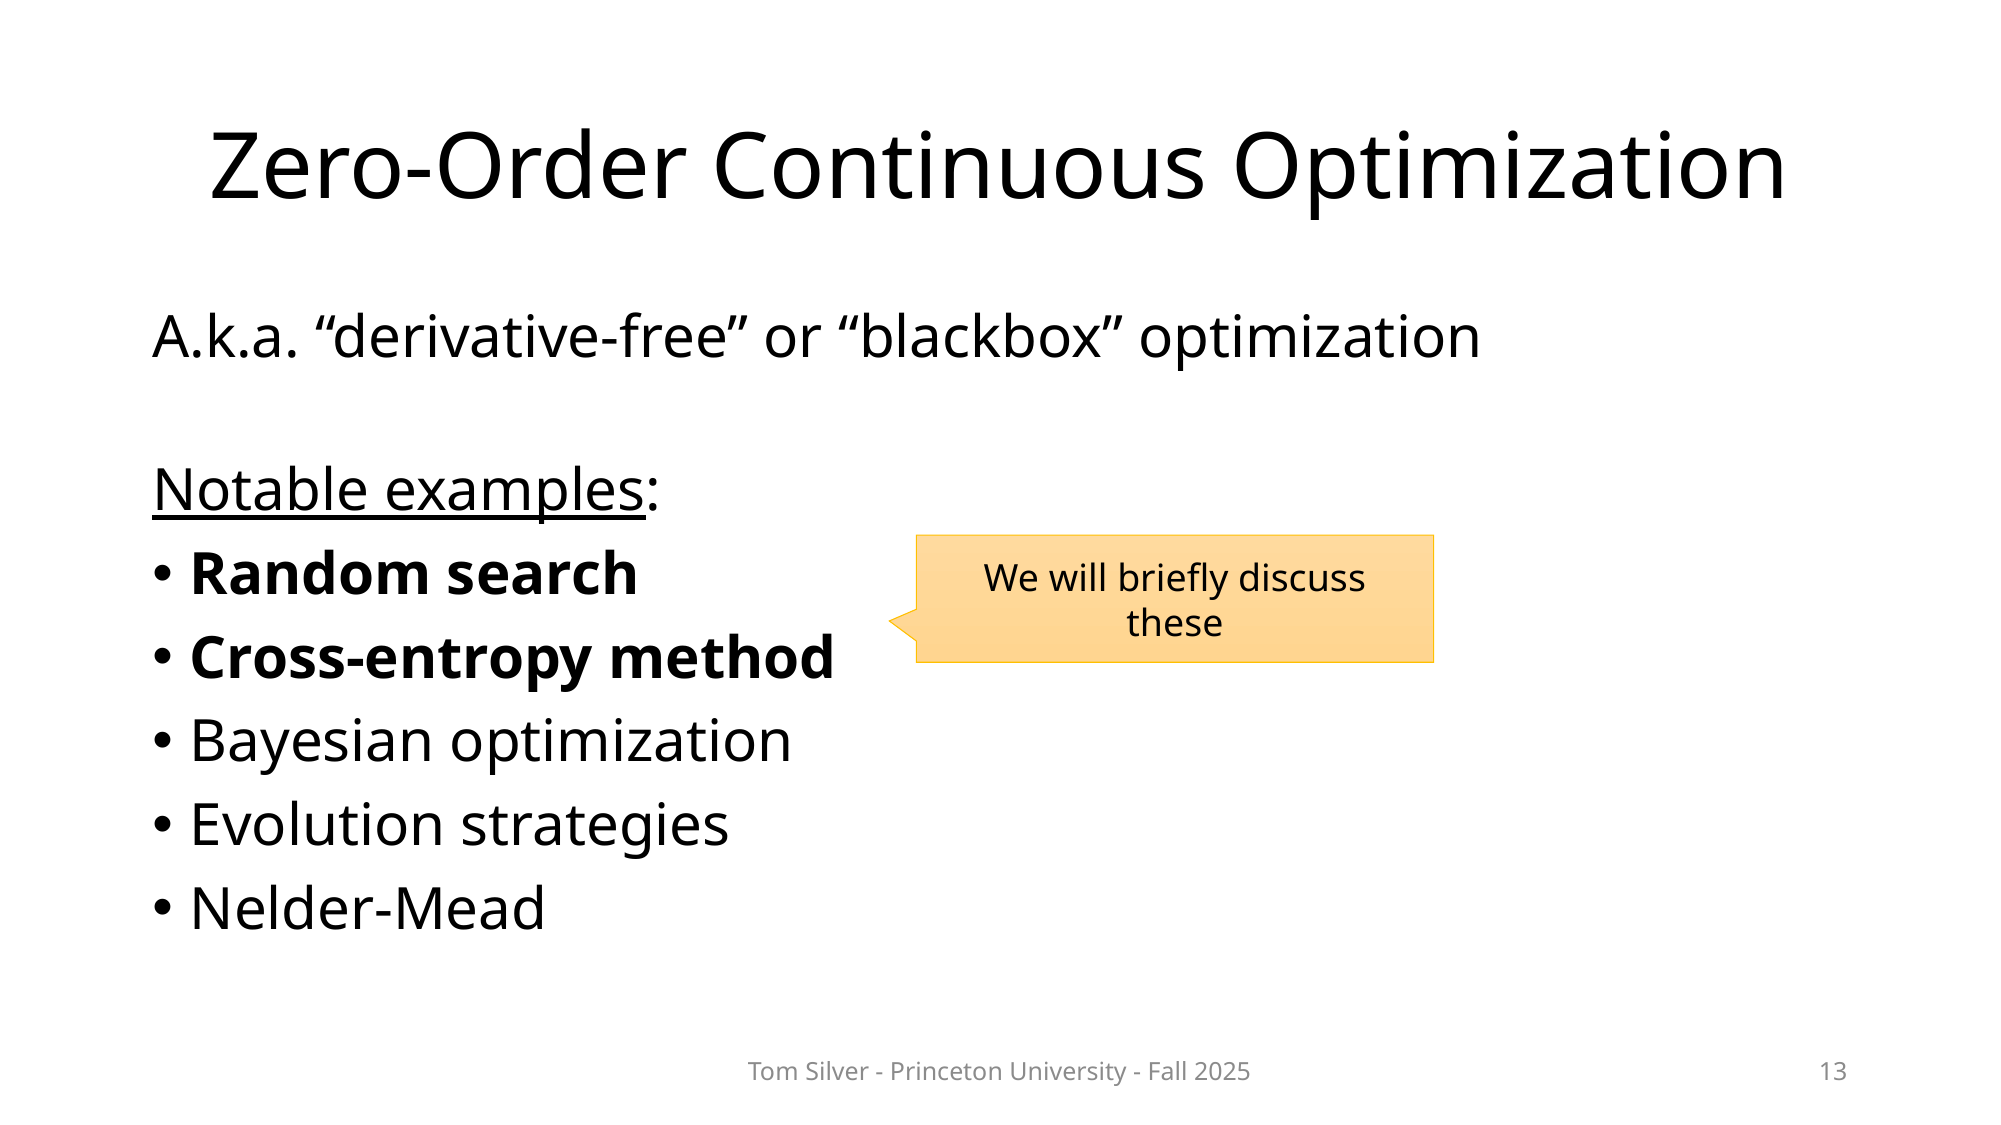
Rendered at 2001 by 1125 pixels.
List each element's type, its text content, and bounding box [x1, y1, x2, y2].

title Zero-Order Continuous Optimization [137, 59, 1863, 278]
slide_number 13 [1412, 1042, 1863, 1103]
text_box We will briefly discuss these [888, 534, 1435, 663]
list A.k.a. “derivative-free” or “blackbox” optimization Notable examples: Random search Cross-entropy method Bayesian optimization Evolution strategies Nelder-Mead [137, 299, 1863, 1014]
footer Tom Silver - Princeton University - Fall 2025 [662, 1042, 1338, 1103]
